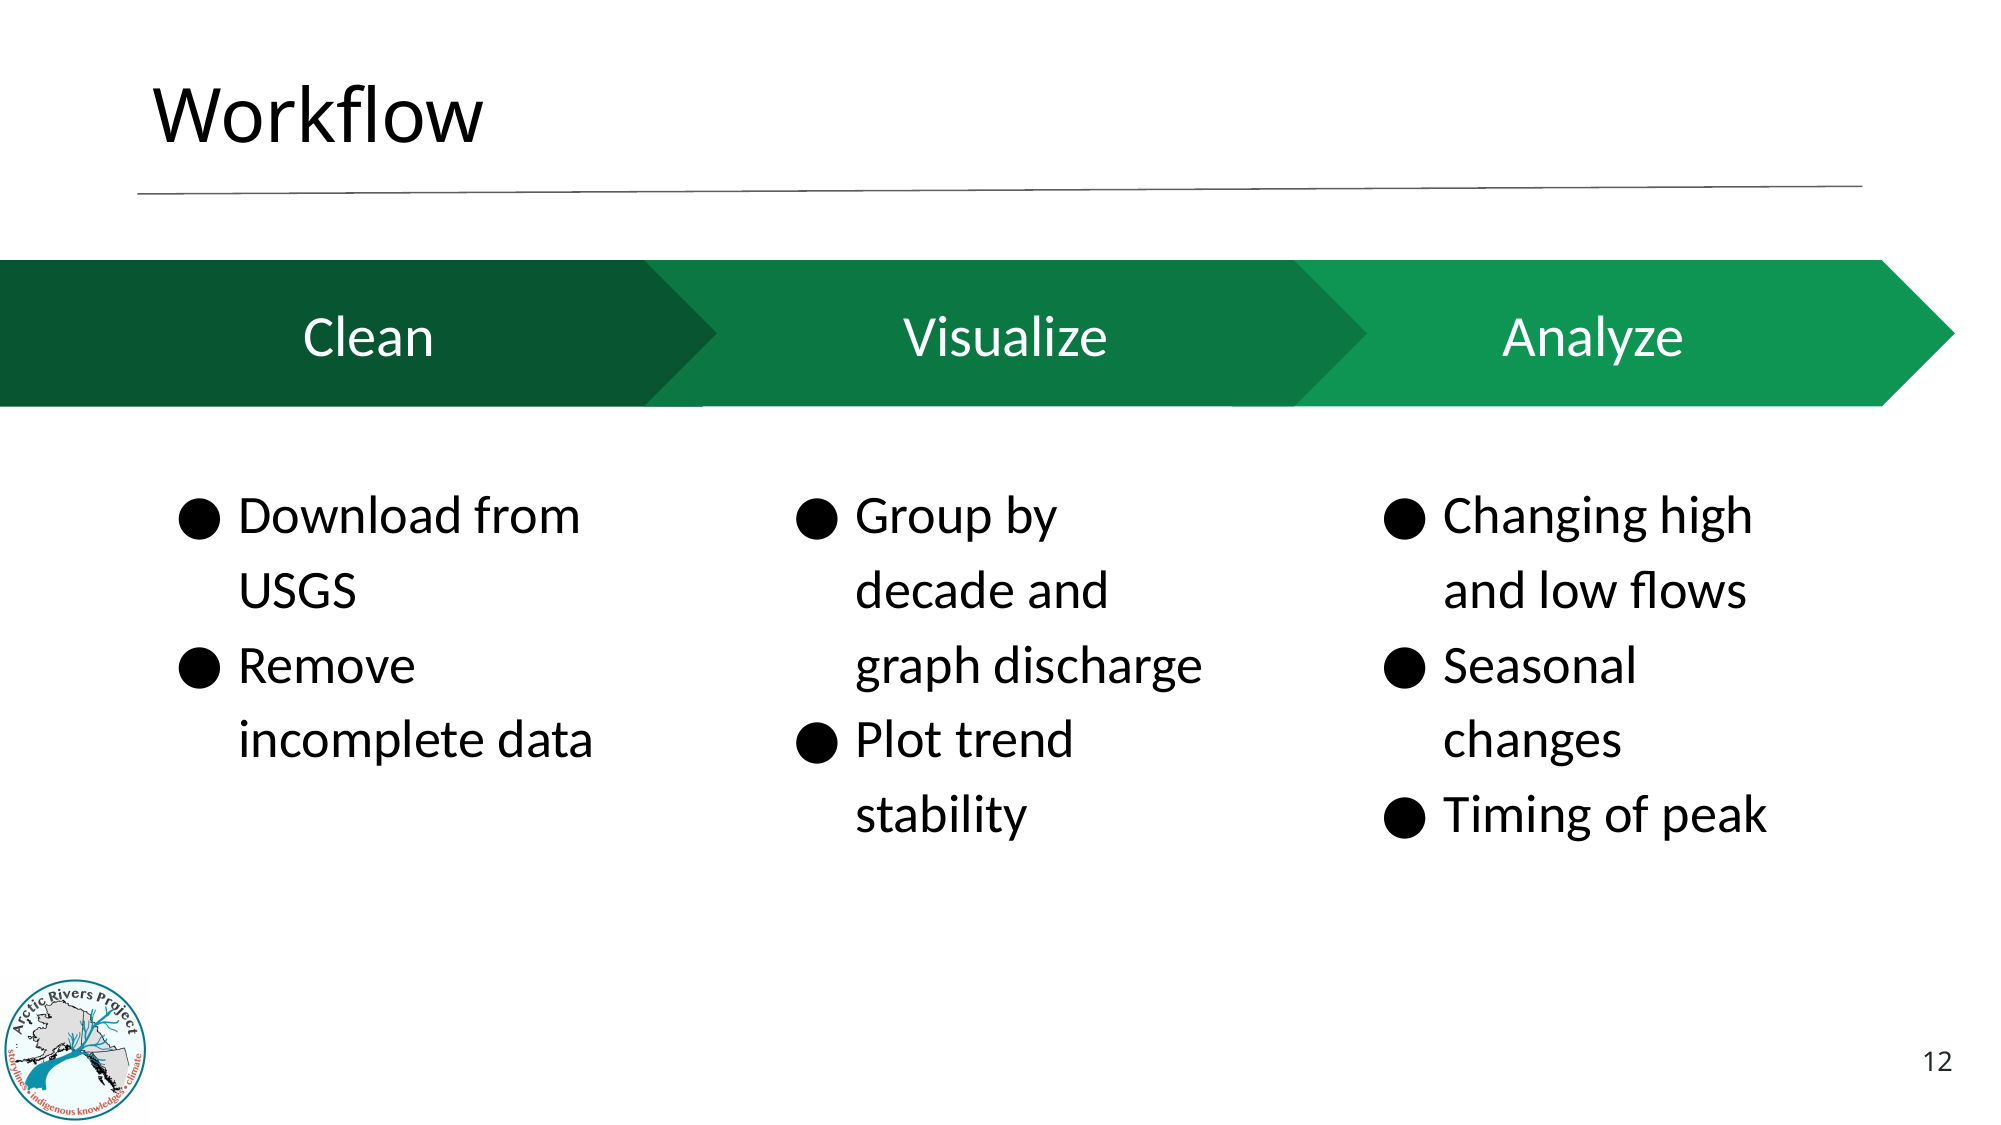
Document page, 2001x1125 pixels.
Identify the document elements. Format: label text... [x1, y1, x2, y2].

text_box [0, 259, 642, 1023]
slide_number 12 [1853, 1019, 1974, 1106]
picture [0, 975, 151, 1125]
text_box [137, 186, 1863, 195]
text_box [643, 259, 1368, 1023]
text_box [1368, 259, 1956, 1023]
text_box Workflow [137, 59, 1863, 185]
